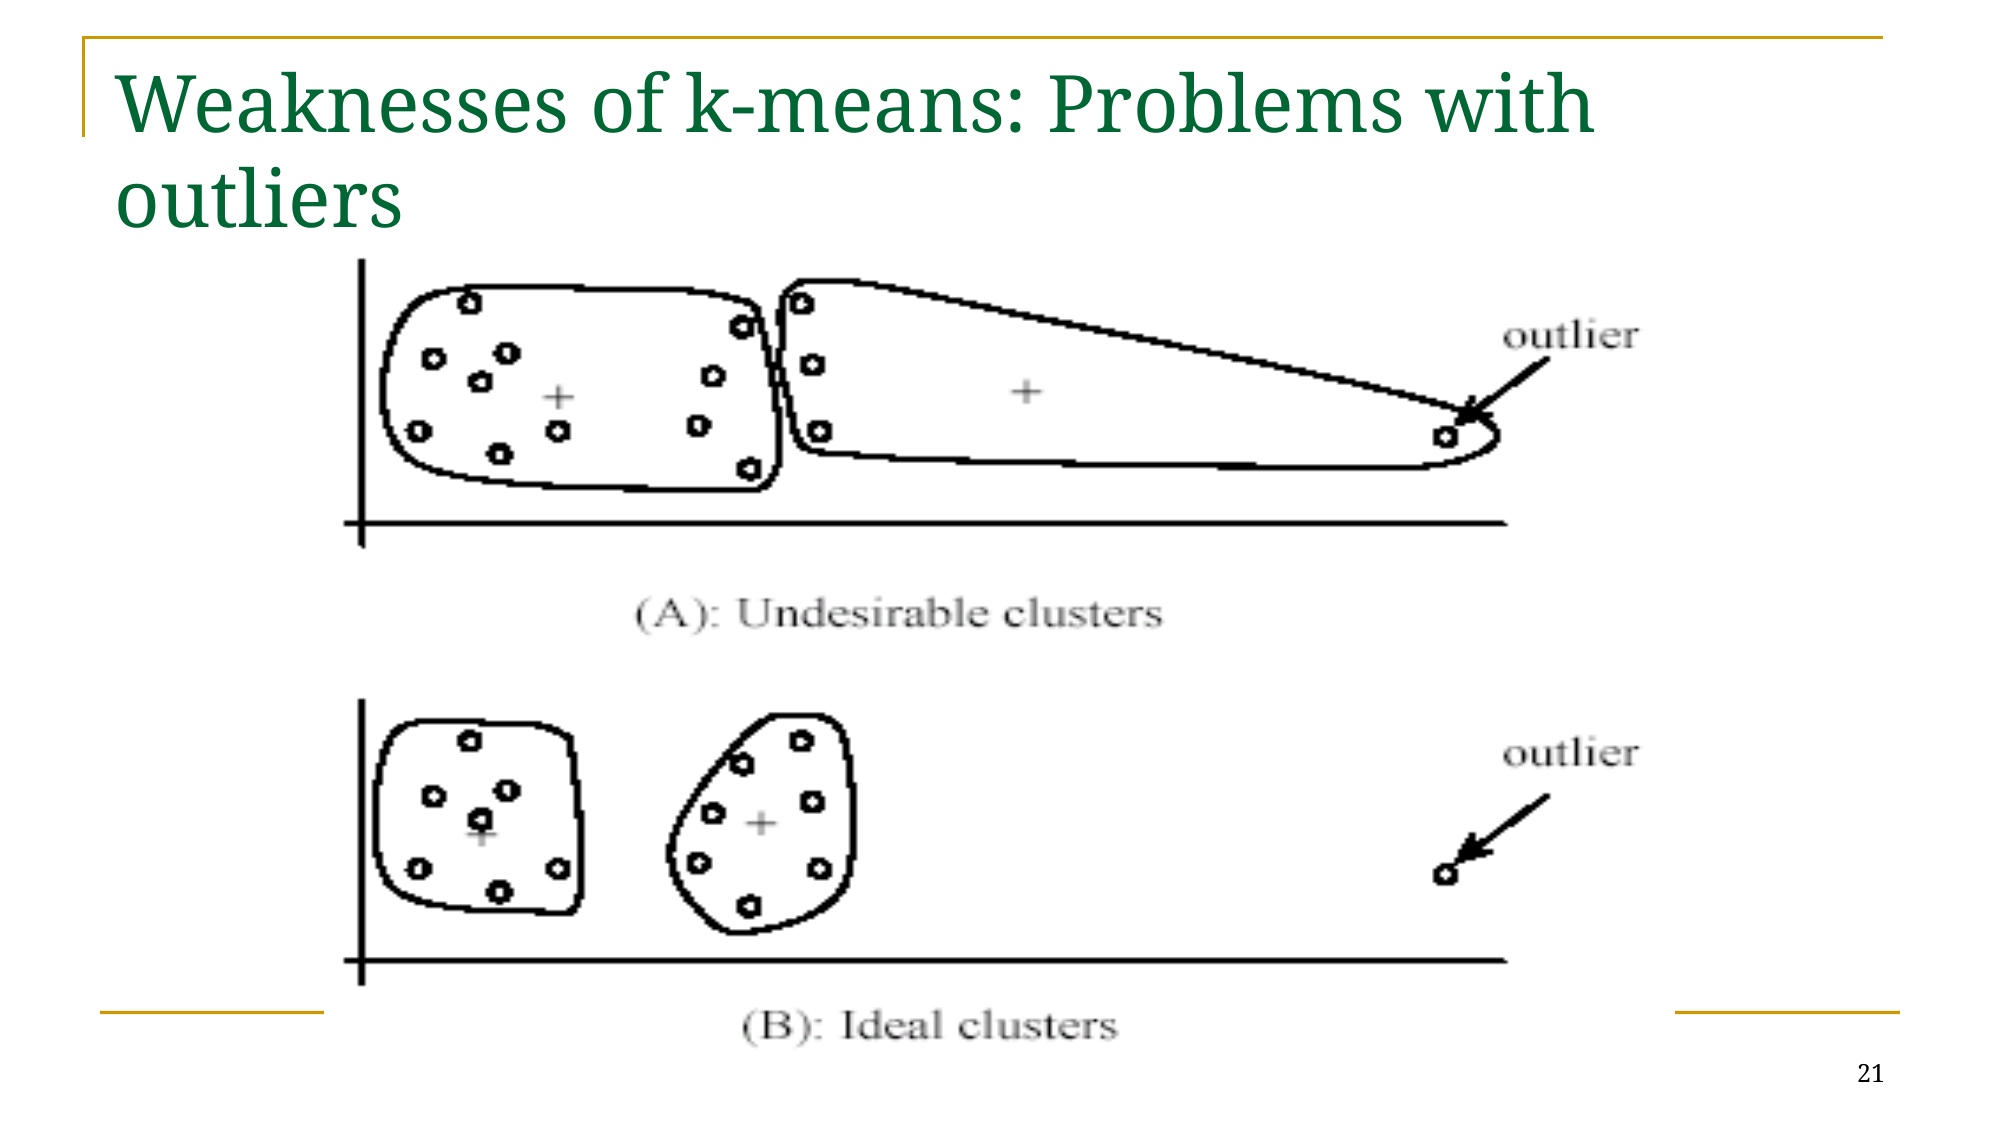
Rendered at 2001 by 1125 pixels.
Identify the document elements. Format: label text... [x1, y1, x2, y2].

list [324, 243, 1675, 1059]
title Weaknesses of k-means: Problems with outliers [99, 45, 1900, 233]
slide_number 21 [1433, 1024, 1900, 1100]
